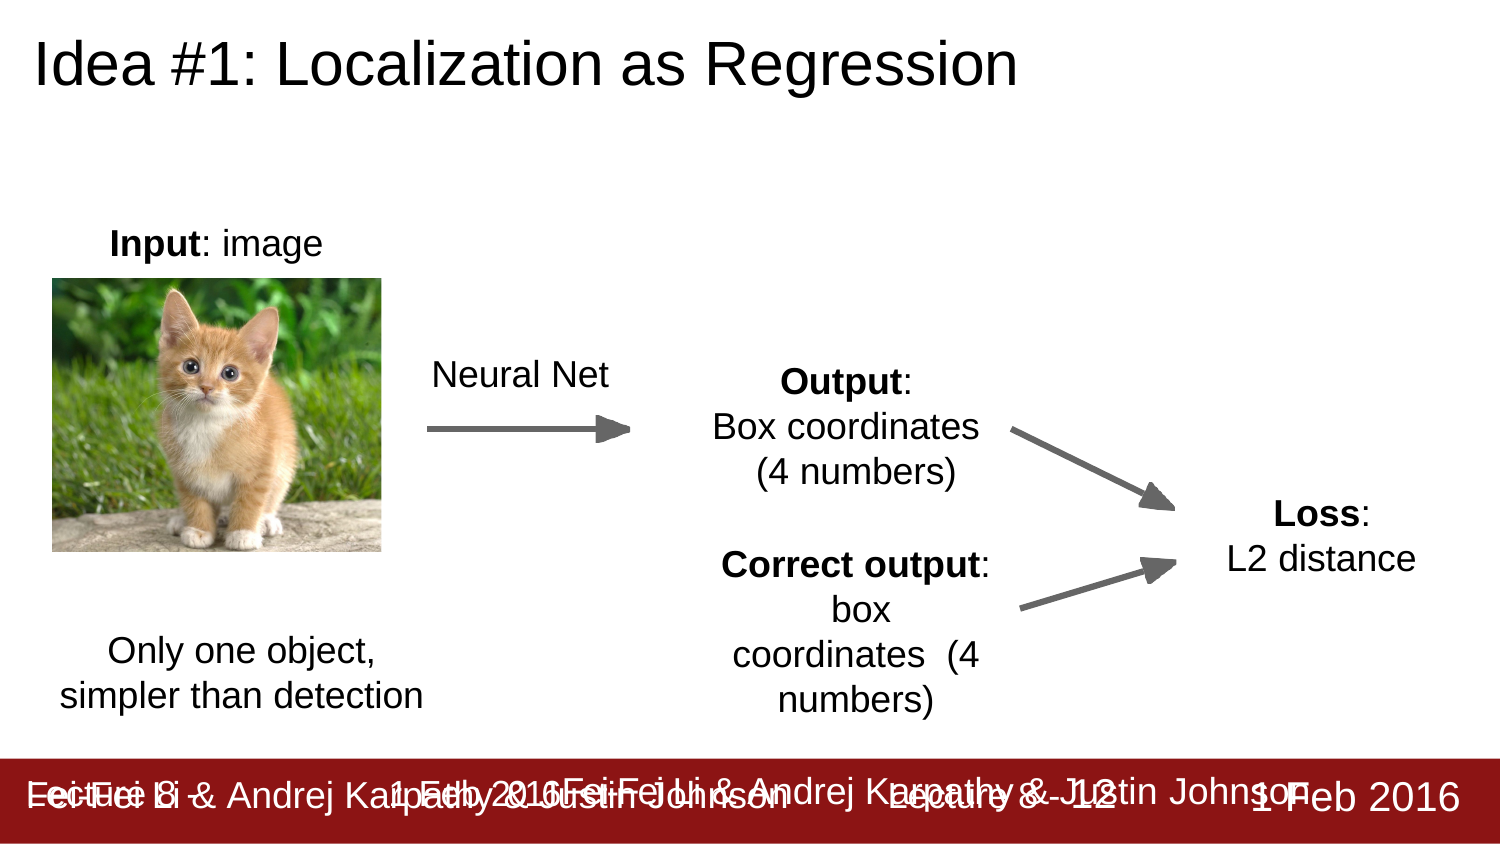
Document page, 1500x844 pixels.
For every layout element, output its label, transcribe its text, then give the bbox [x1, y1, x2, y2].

title Idea #1: Localization as Regression [31, 20, 1026, 164]
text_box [1007, 425, 1176, 511]
text_box Output: Box coordinates (4 numbers) [710, 354, 983, 492]
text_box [1016, 557, 1177, 613]
text_box Input: image [107, 217, 326, 265]
text_box Lecture 8 - 1 Feb 2016Fei-Fei Li & Andrej Karpathy & Justin Johnson [1149, 773, 1248, 817]
text_box Loss: L2 distance [1224, 487, 1421, 580]
text_box Neural Net [429, 347, 613, 395]
text_box Correct output: box coordinates (4 numbers) [717, 538, 993, 721]
text_box Only one object, simpler than detection [57, 624, 429, 717]
text_box [52, 278, 382, 552]
slide_number Lecture 8 - 12 [885, 771, 1149, 844]
footer 1 Feb 2016 [1248, 771, 1463, 844]
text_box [426, 415, 631, 443]
text_box Lecture 8 - 1 Feb 2016Fei-Fei Li & Andrej Karpathy & Justin Johnson [794, 773, 885, 817]
slide_number Fei-Fei Li & Andrej Karpathy & Justin Johnson [23, 772, 794, 844]
